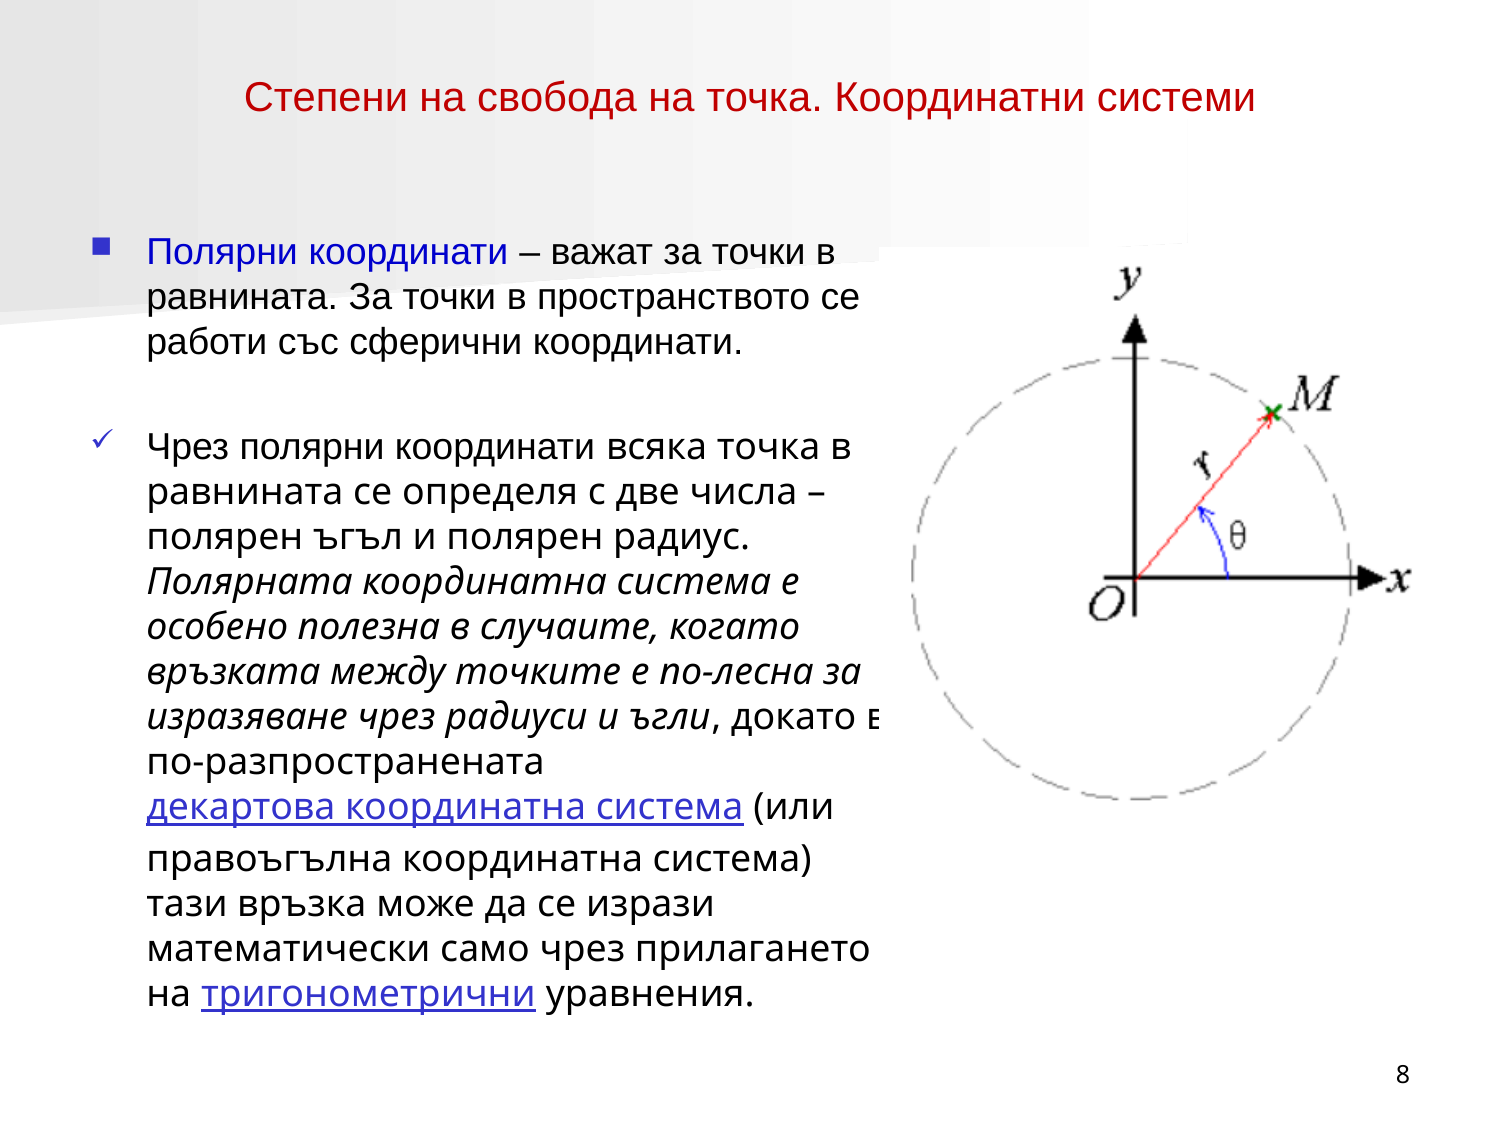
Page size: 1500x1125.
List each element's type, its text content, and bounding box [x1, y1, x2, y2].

title Степени на свобода на точка. Координатни системи [75, 42, 1425, 147]
list Полярни координати – важат за точки в равнината. За точки в пространството се работи със сферични координати. Чрез полярни координати всяка точка в равнината се определя с две числа – полярен ъгъл и полярен радиус. Полярната координатна система е особено полезна в случаите, когато връзката между точките е по-лесна за изразяване чрез радиуси и ъгли, докато в по-разпространената декартова координатна система (или правоъгълна координатна система) тази връзка може да се изрази математически само чрез прилагането на тригонометрични уравнения. [75, 219, 904, 1059]
picture [879, 247, 1448, 807]
slide_number 8 [1074, 1025, 1425, 1100]
